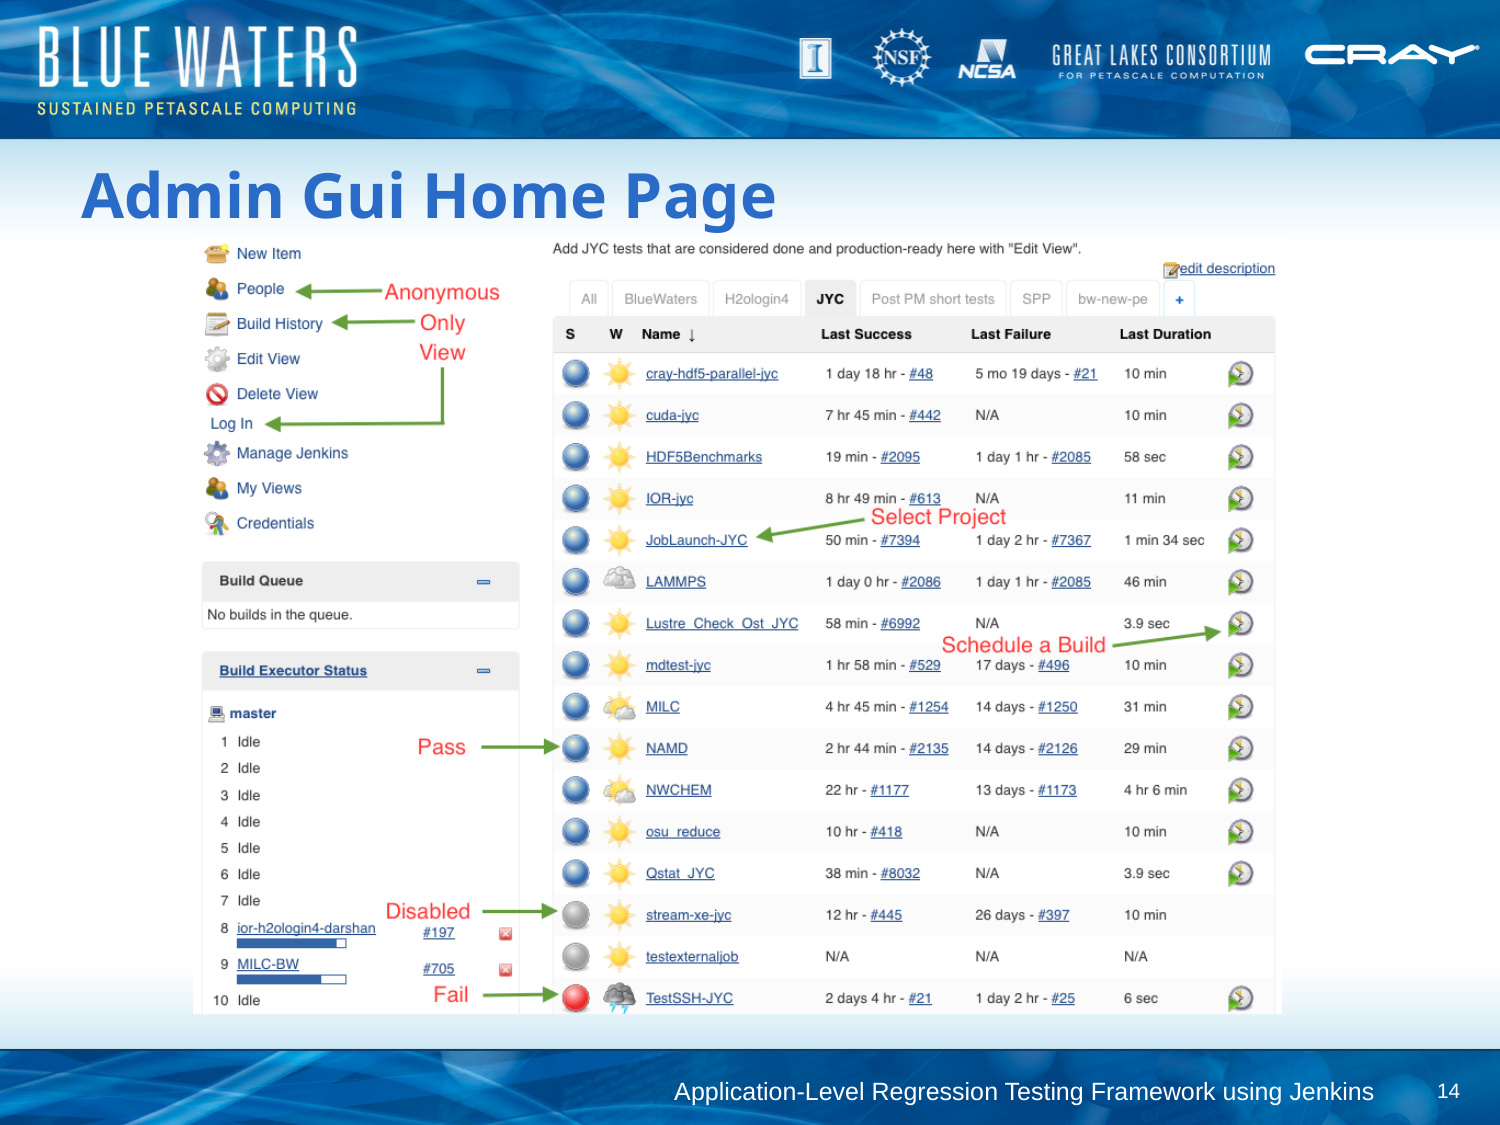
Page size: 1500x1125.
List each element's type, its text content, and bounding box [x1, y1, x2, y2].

footer Application-Level Regression Testing Framework using Jenkins [650, 1067, 1400, 1113]
slide_number 14 [1400, 1067, 1475, 1113]
title Admin Gui Home Page [50, 99, 1425, 288]
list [193, 237, 1282, 1015]
picture [0, 0, 1500, 1125]
